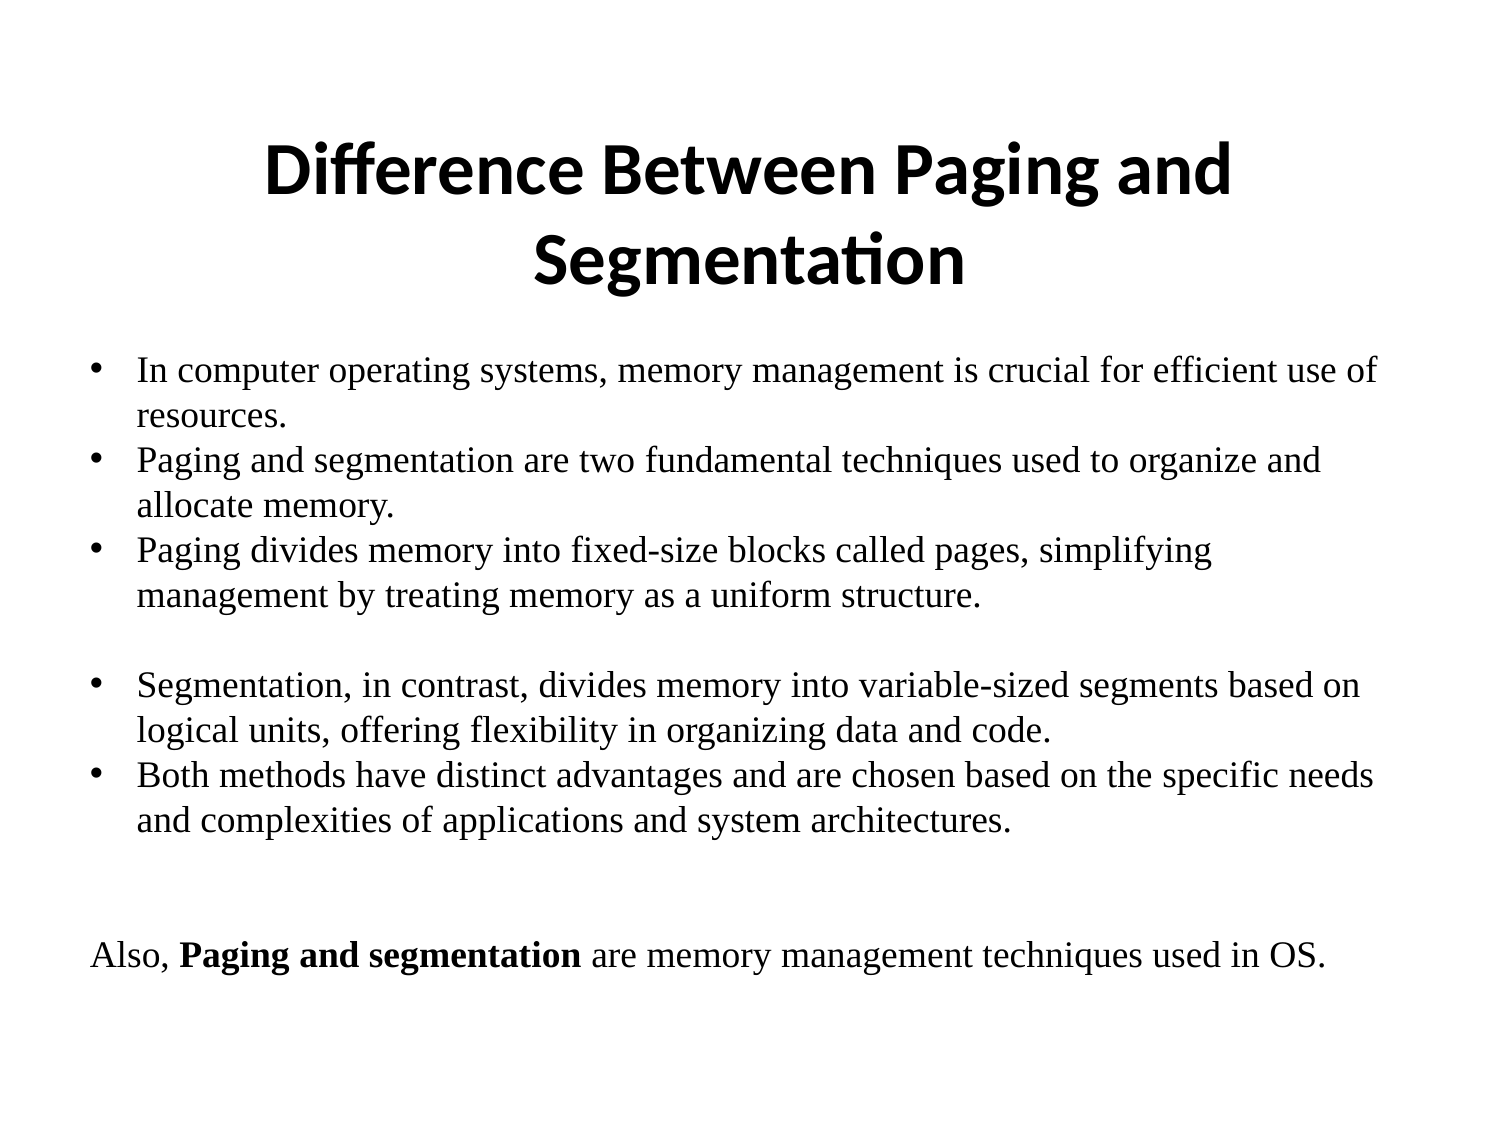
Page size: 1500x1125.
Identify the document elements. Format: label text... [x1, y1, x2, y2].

text_box In computer operating systems, memory management is crucial for efficient use of resources. Paging and segmentation are two fundamental techniques used to organize and allocate memory. Paging divides memory into fixed-size blocks called pages, simplifying management by treating memory as a uniform structure. Segmentation, in contrast, divides memory into variable-sized segments based on logical units, offering flexibility in organizing data and code. Both methods have distinct advantages and are chosen based on the specific needs and complexities of applications and system architectures. Also, Paging and segmentation are memory management techniques used in OS. [74, 337, 1413, 983]
text_box Difference Between Paging and Segmentation [112, 112, 1388, 308]
